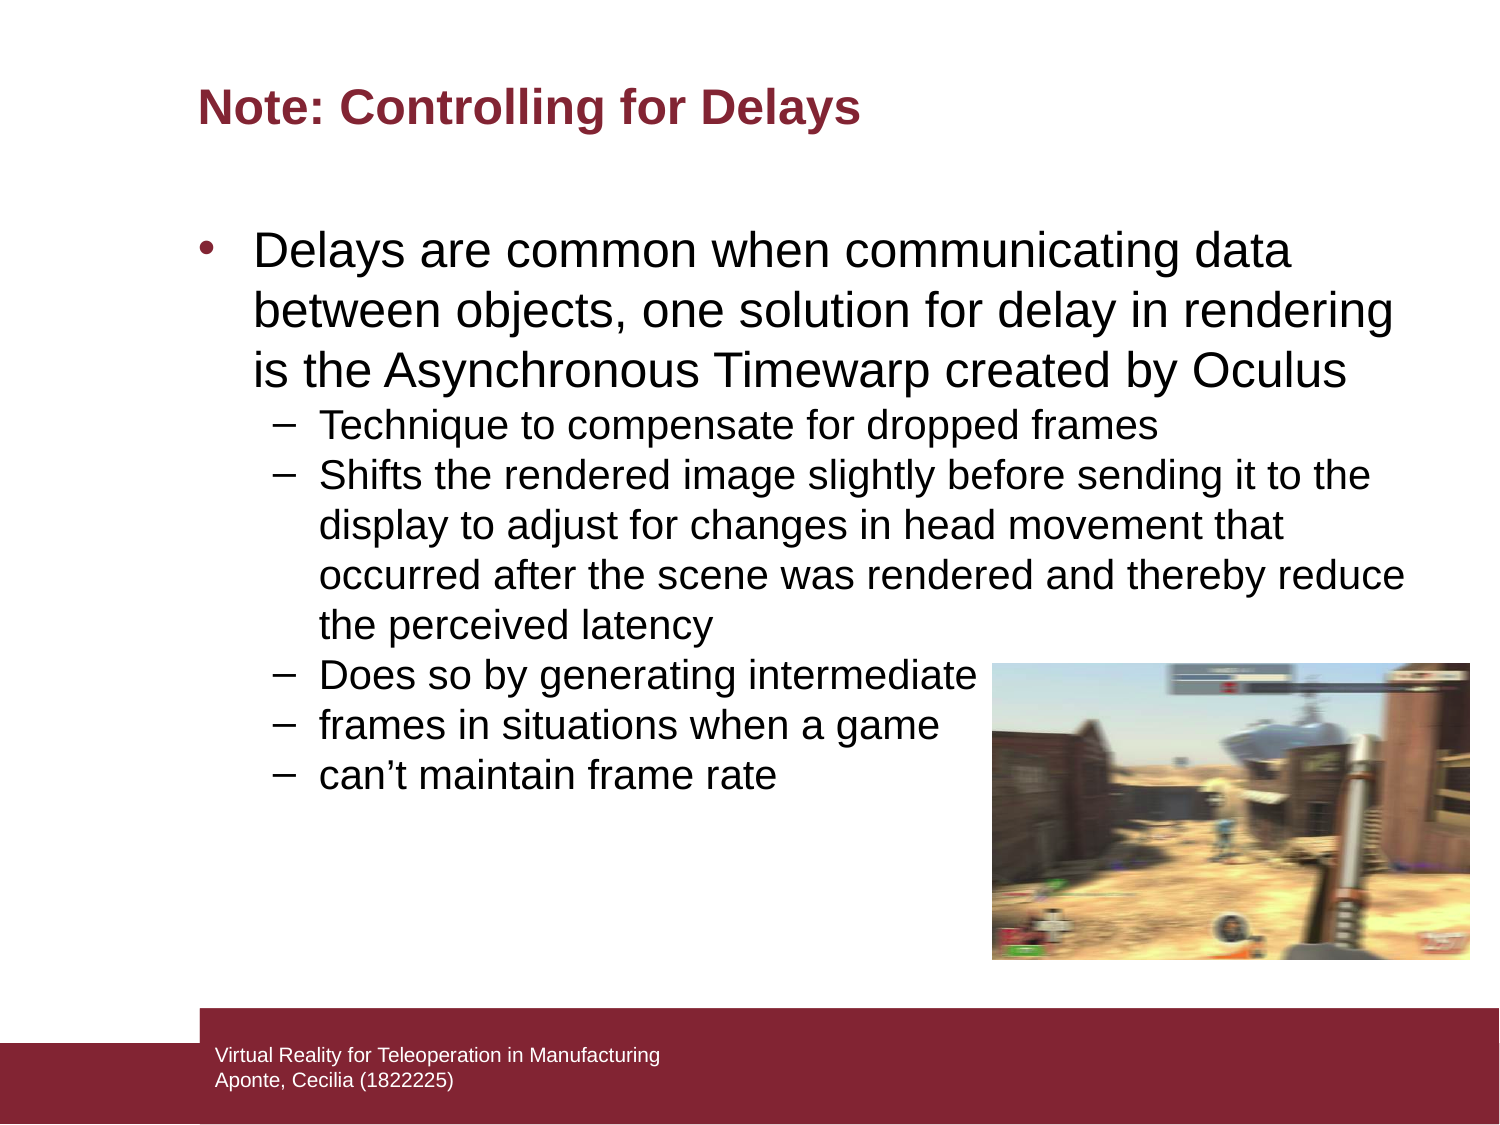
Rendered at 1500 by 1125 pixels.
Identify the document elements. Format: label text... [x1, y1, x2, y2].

text_box Note: Controlling for Delays [183, 67, 1423, 150]
text_box [0, 1043, 199, 1124]
text_box Delays are common when communicating data between objects, one solution for delay in rendering is the Asynchronous Timewarp created by Oculus Technique to compensate for dropped frames Shifts the rendered image slightly before sending it to the display to adjust for changes in head movement that occurred after the scene was rendered and thereby reduce the perceived latency Does so by generating intermediate frames in situations when a game can’t maintain frame rate [183, 209, 1423, 1043]
picture [992, 663, 1471, 960]
text_box Virtual Reality for Teleoperation in Manufacturing Aponte, Cecilia (1822225) [199, 1008, 1499, 1125]
